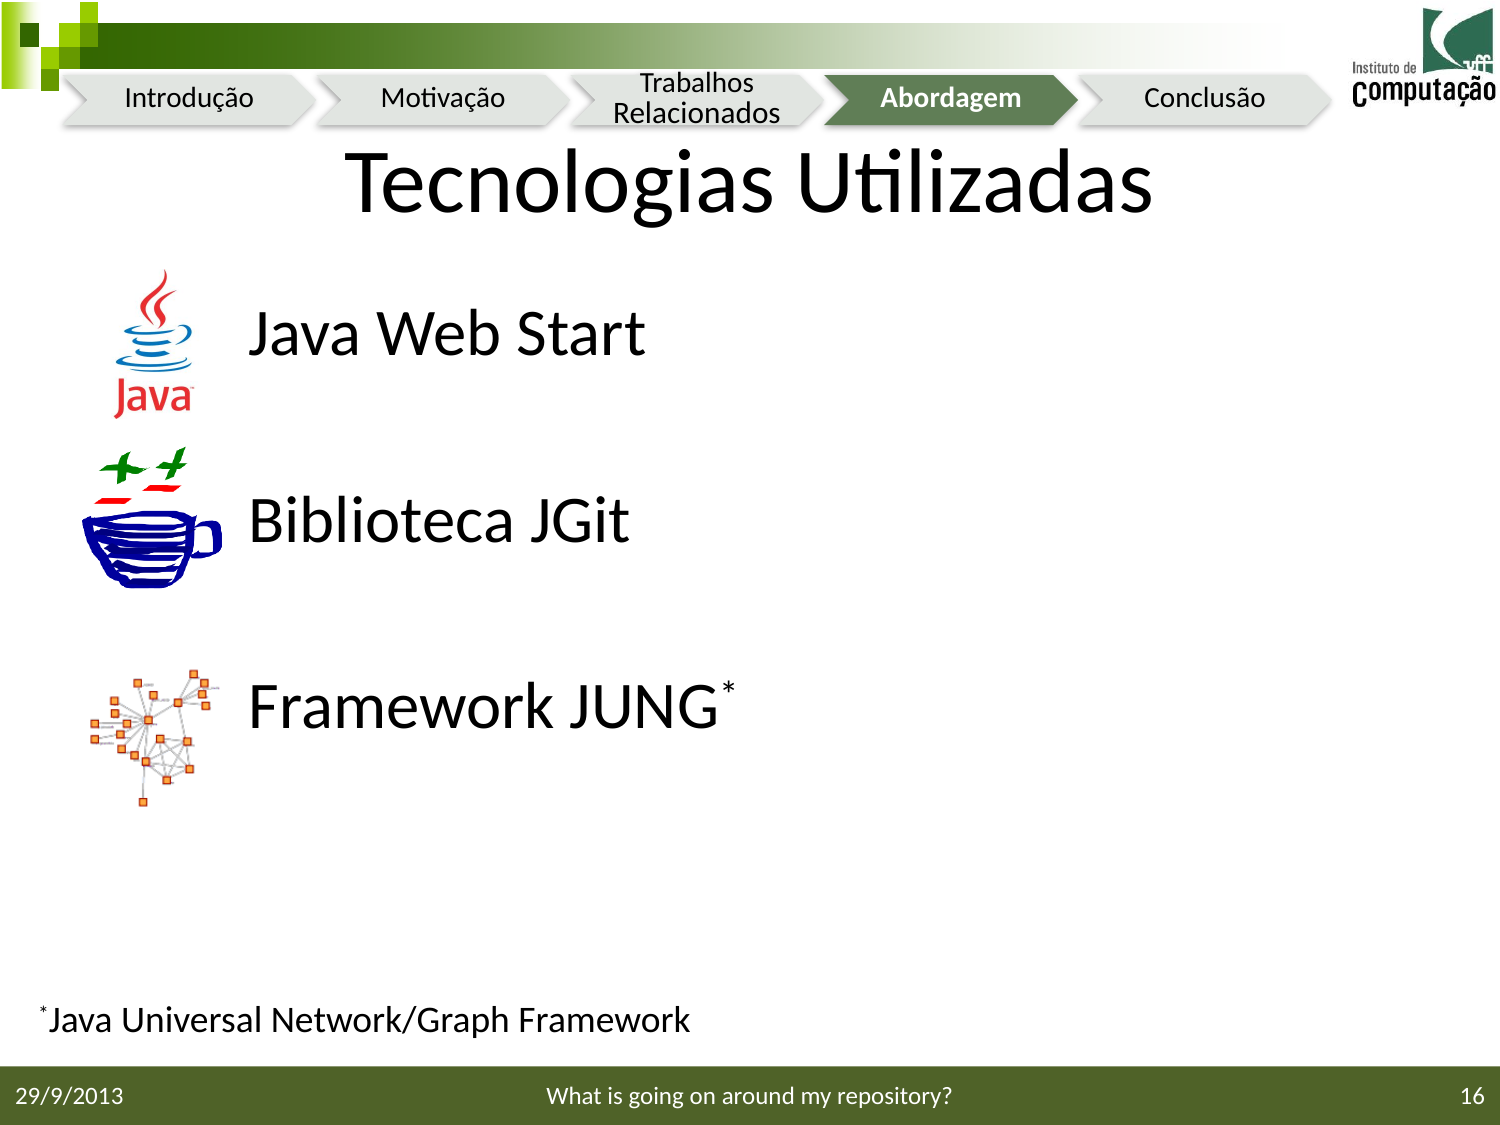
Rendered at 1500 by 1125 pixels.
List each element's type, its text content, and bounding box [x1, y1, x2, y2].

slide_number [0, 1065, 350, 1125]
list Java Web Start Biblioteca JGit Framework JUNG* [23, 281, 1477, 813]
slide_number 16 [1149, 1065, 1500, 1125]
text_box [62, 74, 1333, 126]
title Tecnologias Utilizadas [23, 82, 1477, 270]
footer What is going on around my repository? [412, 1065, 1088, 1125]
picture [78, 269, 229, 420]
picture [76, 444, 228, 594]
text_box *Java Universal Network/Graph Framework [23, 987, 1477, 1048]
picture [84, 660, 229, 814]
